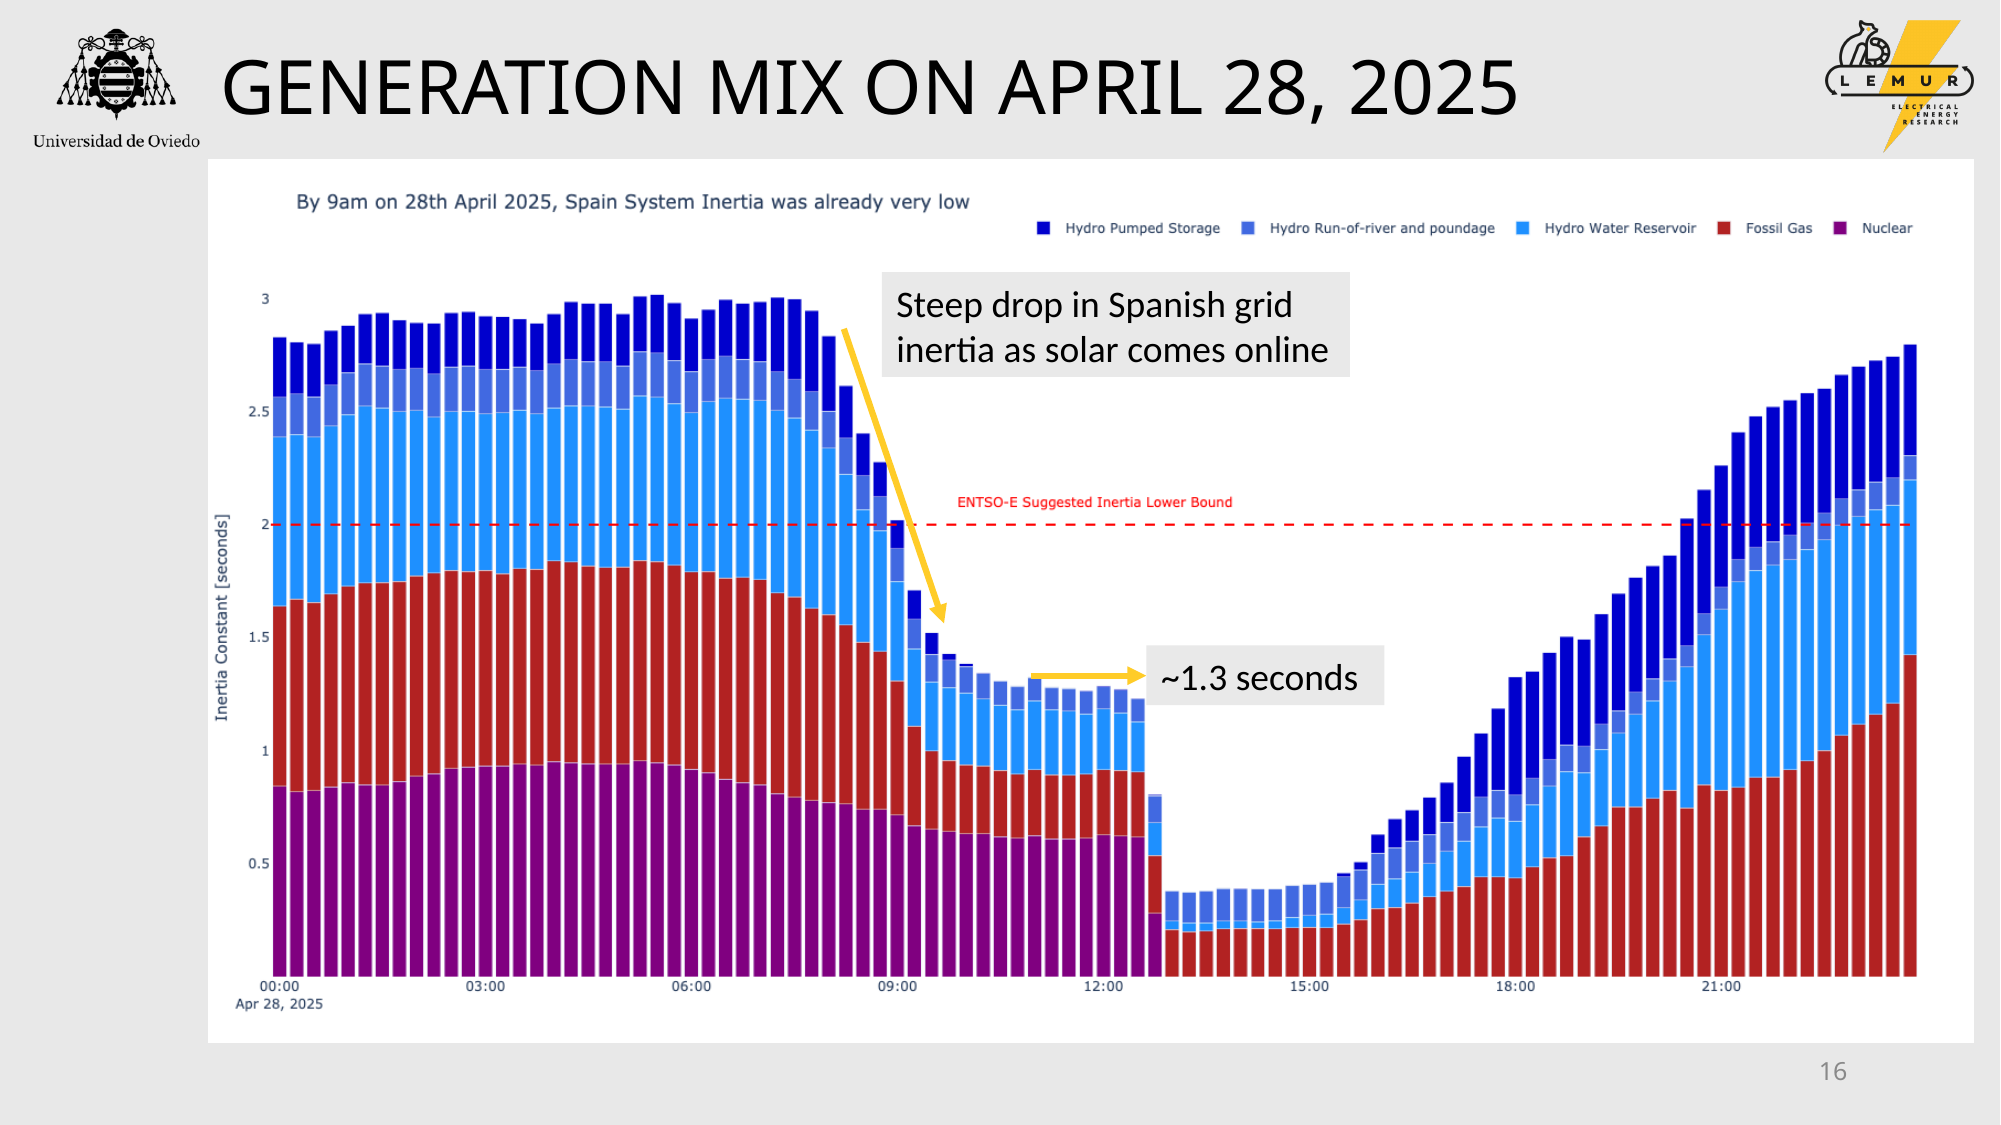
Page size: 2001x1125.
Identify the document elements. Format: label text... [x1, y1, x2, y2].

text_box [843, 328, 945, 624]
picture [208, 159, 1974, 1043]
title Generation MIX on April 28, 2025 [206, 41, 1771, 139]
picture [25, 20, 206, 153]
picture [1825, 20, 1974, 153]
slide_number 16 [1412, 1043, 1863, 1103]
